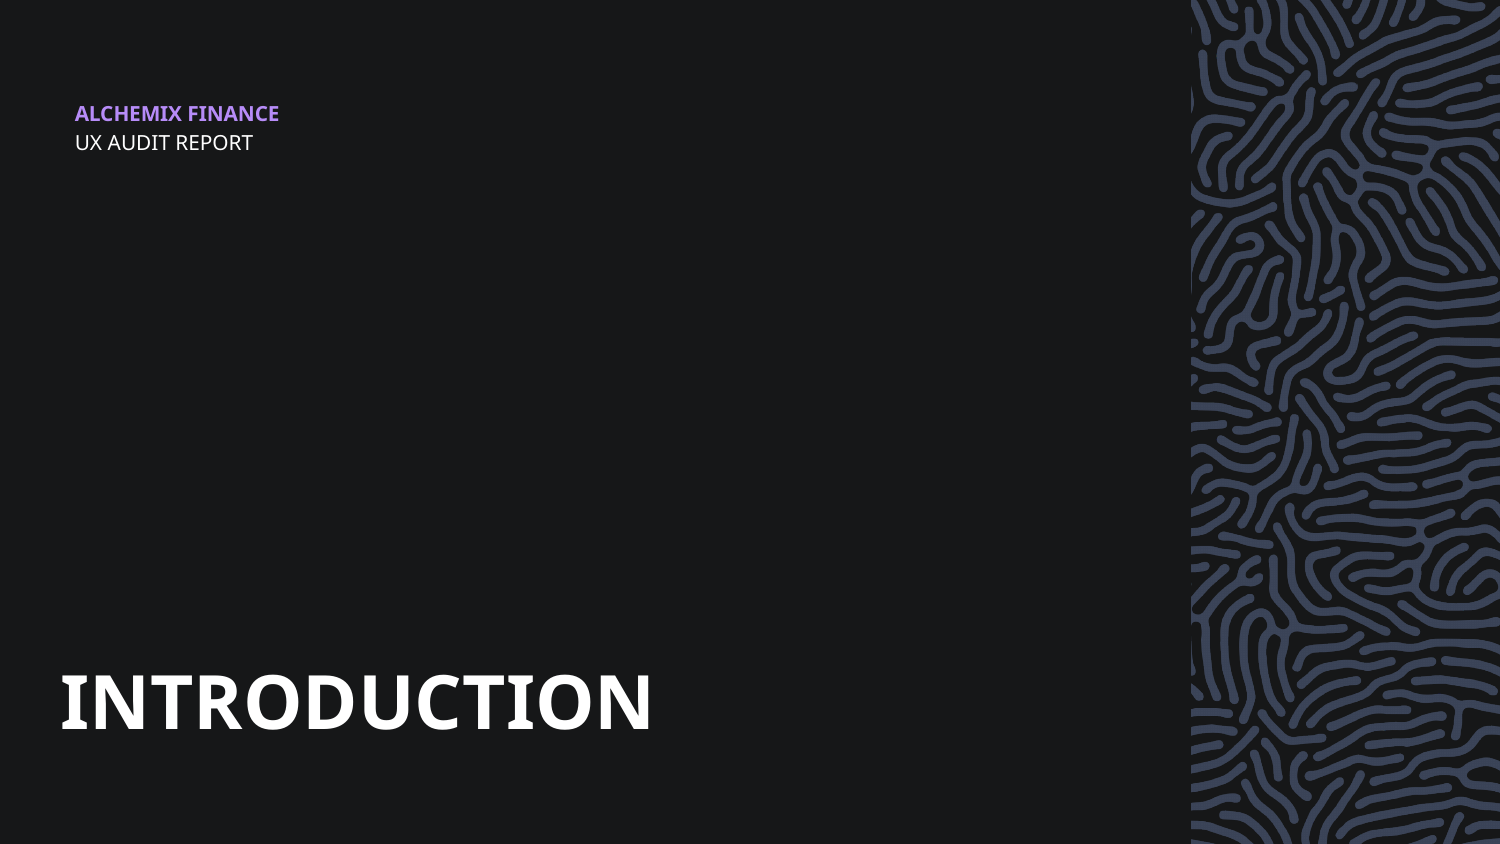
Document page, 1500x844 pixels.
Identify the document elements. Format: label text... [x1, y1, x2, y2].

text_box ALCHEMIX FINANCE UX AUDIT REPORT [59, 82, 377, 170]
picture [1190, 0, 1500, 844]
text_box INTRODUCTION [45, 621, 811, 760]
